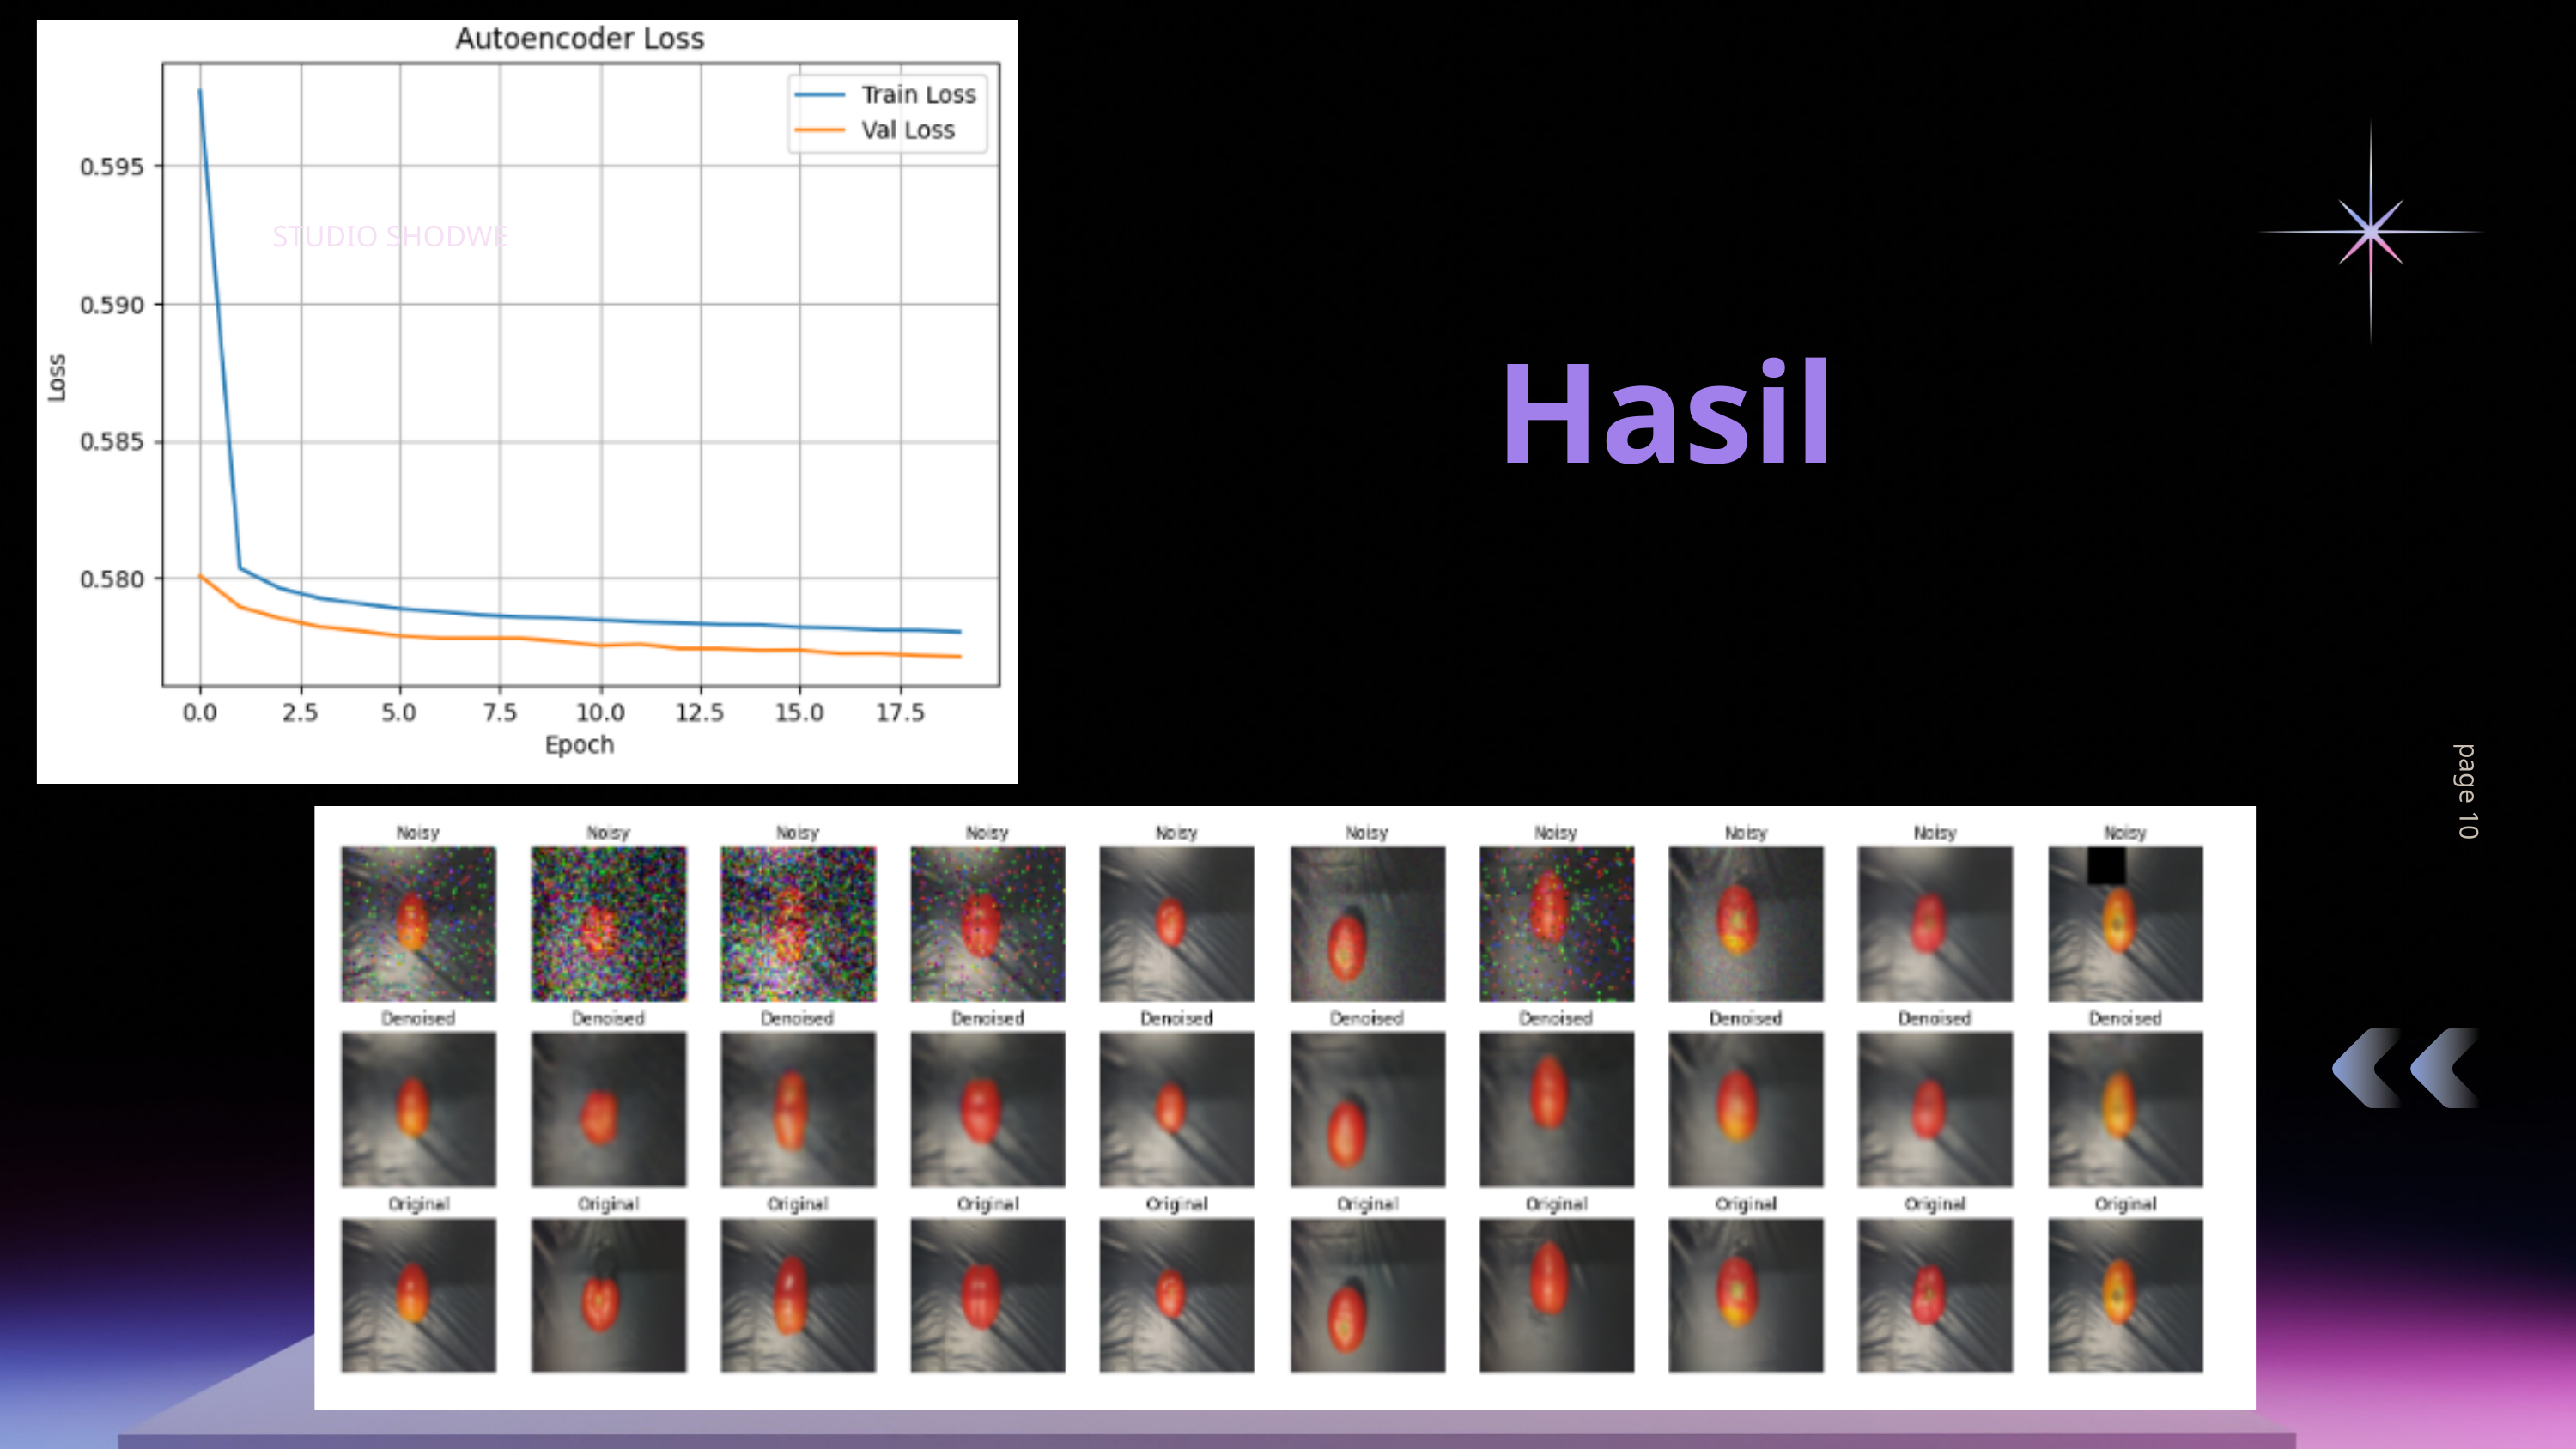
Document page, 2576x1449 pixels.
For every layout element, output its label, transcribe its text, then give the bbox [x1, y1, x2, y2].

text_box [2409, 1028, 2488, 1108]
text_box page 10 [2418, 701, 2491, 882]
text_box [0, 0, 2576, 1449]
text_box [36, 20, 1018, 784]
text_box [2331, 1028, 2409, 1108]
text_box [219, 185, 560, 272]
text_box [314, 806, 2257, 1410]
text_box Hasil [1285, 297, 2047, 492]
text_box [2256, 117, 2486, 347]
